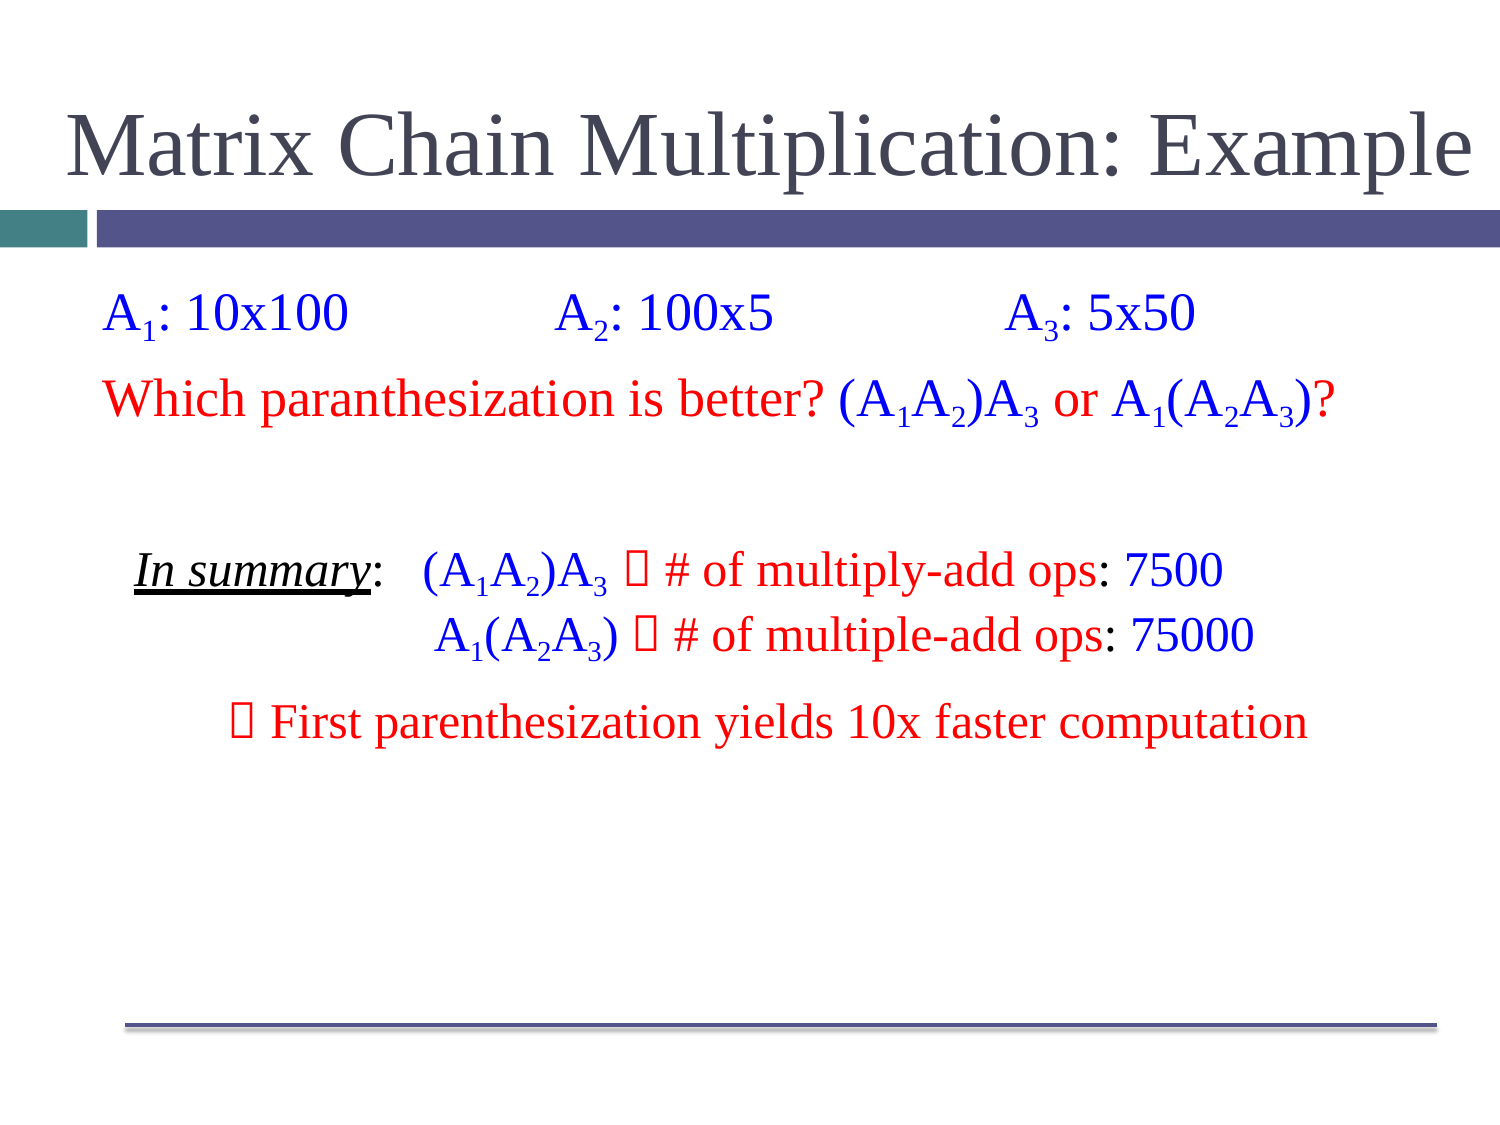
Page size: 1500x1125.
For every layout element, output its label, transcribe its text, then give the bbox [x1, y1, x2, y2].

text_box  First parenthesization yields 10x faster computation [225, 688, 1332, 749]
text_box [118, 1021, 1444, 1038]
title Matrix Chain Multiplication: Example [0, 30, 1500, 272]
text_box In summary: [131, 536, 387, 597]
text_box (A1A2)A3  # of multiply-add ops: 7500 A1(A2A3)  # of multiple-add ops: 75000 [420, 536, 1286, 668]
text_box A1: 10x100 A2: 100x5 A3: 5x50 Which paranthesization is better? (A1A2)A3 or A1(A2A3)? [100, 276, 1349, 435]
